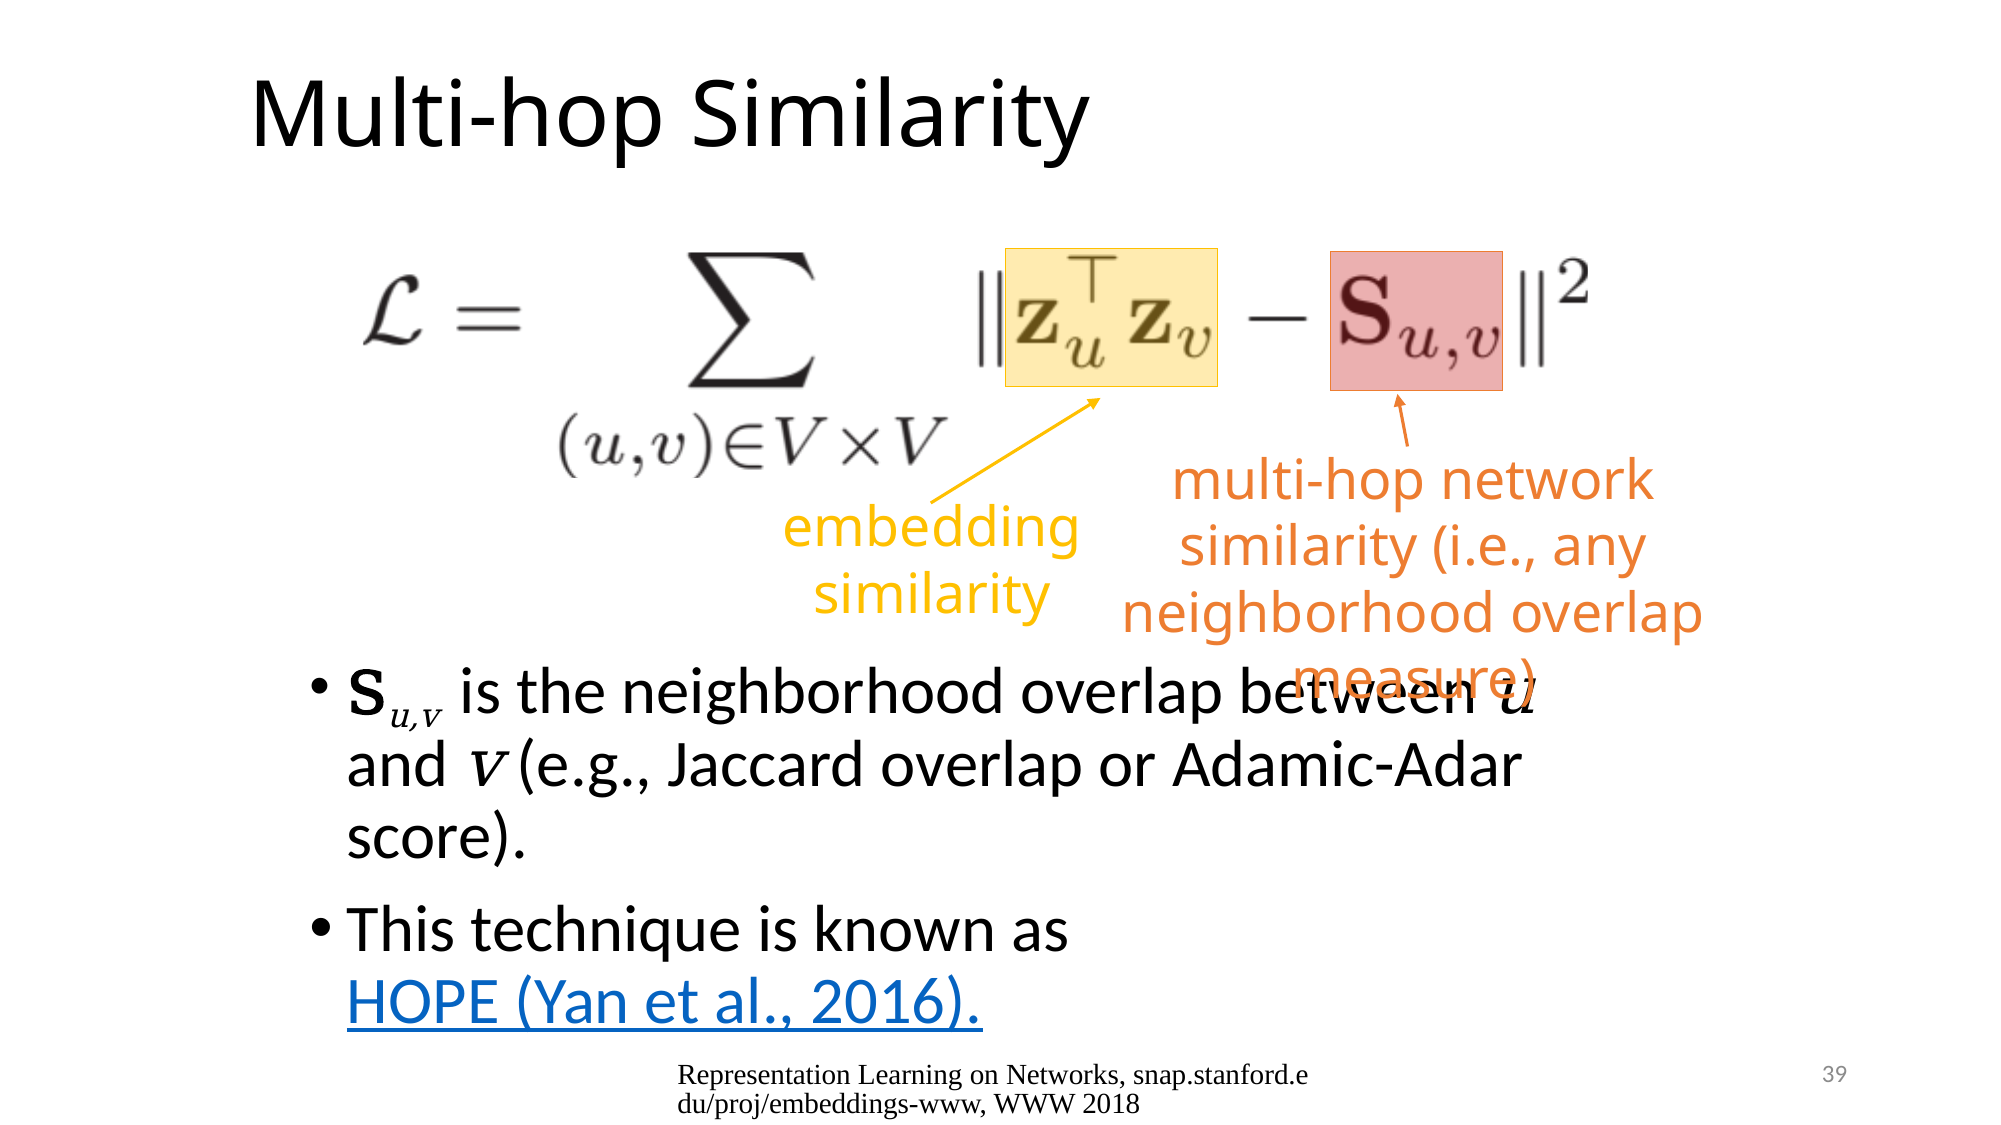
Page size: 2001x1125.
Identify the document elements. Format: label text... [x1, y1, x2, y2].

picture [362, 251, 1588, 478]
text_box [930, 397, 1101, 504]
slide_number 39 [1653, 1042, 1863, 1103]
text_box multi-hop network similarity (i.e., any neighborhood overlap measure) [1060, 428, 1767, 627]
text_box [1004, 247, 1219, 251]
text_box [1397, 393, 1408, 447]
list Su,v is the neighborhood overlap between u and v (e.g., Jaccard overlap or Adamic-Adar score). This technique is known as HOPE (Yan et al., 2016). [294, 642, 1653, 1116]
title Multi-hop Similarity [233, 23, 1767, 211]
text_box embedding similarity [715, 478, 1150, 640]
